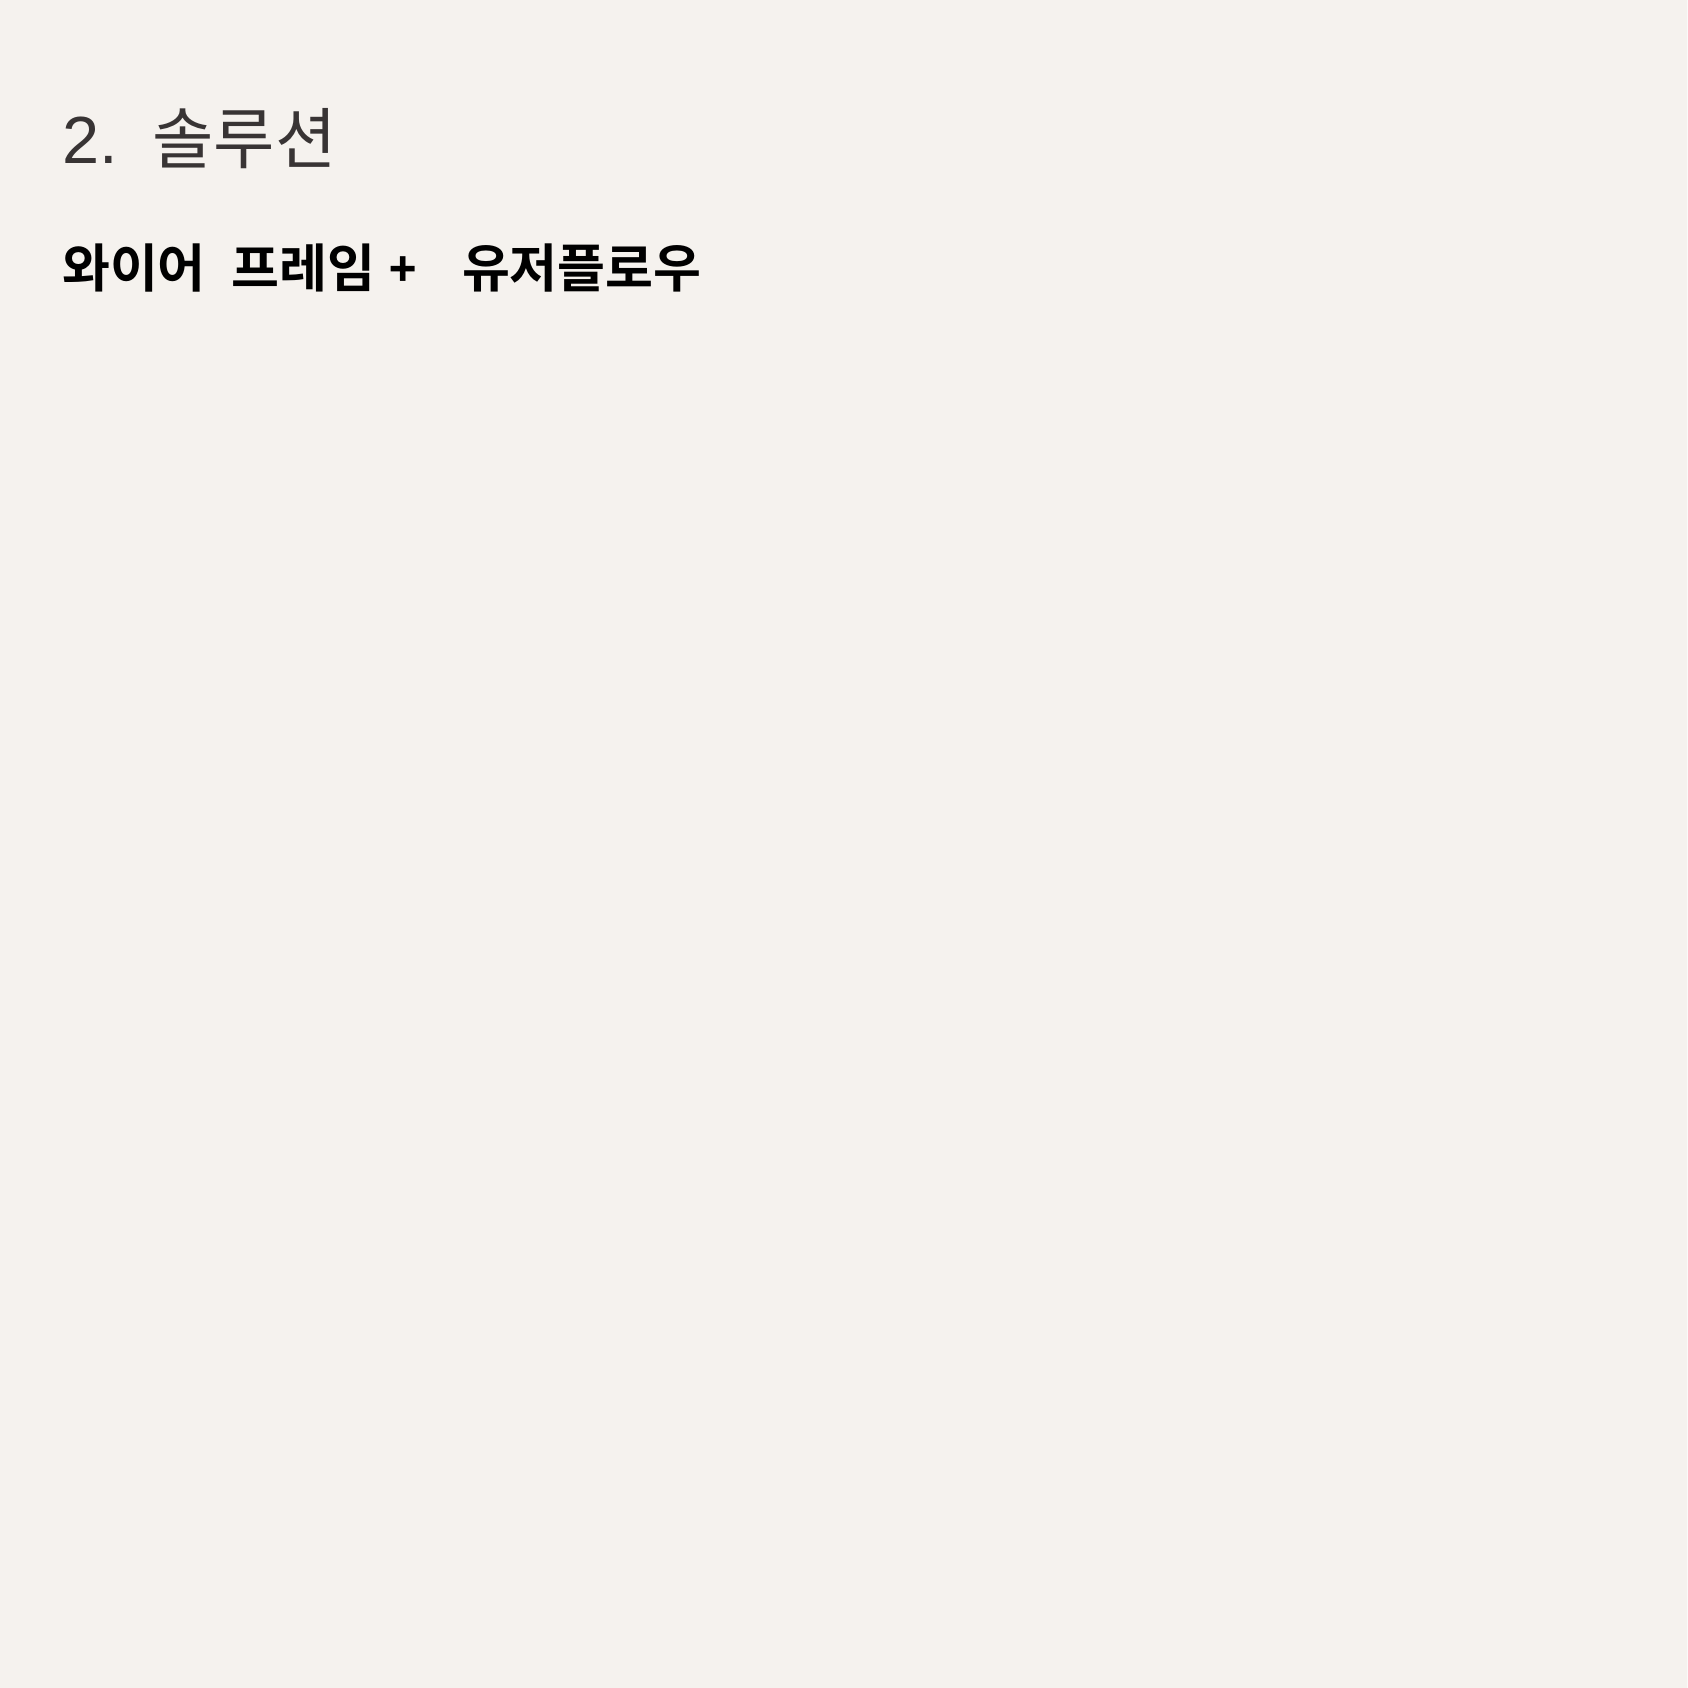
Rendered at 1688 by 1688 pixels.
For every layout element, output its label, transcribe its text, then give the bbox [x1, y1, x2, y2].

text_box 2. 솔루션 [47, 89, 1188, 185]
text_box 와이어 프레임+ 유저플로우 [47, 220, 1226, 313]
